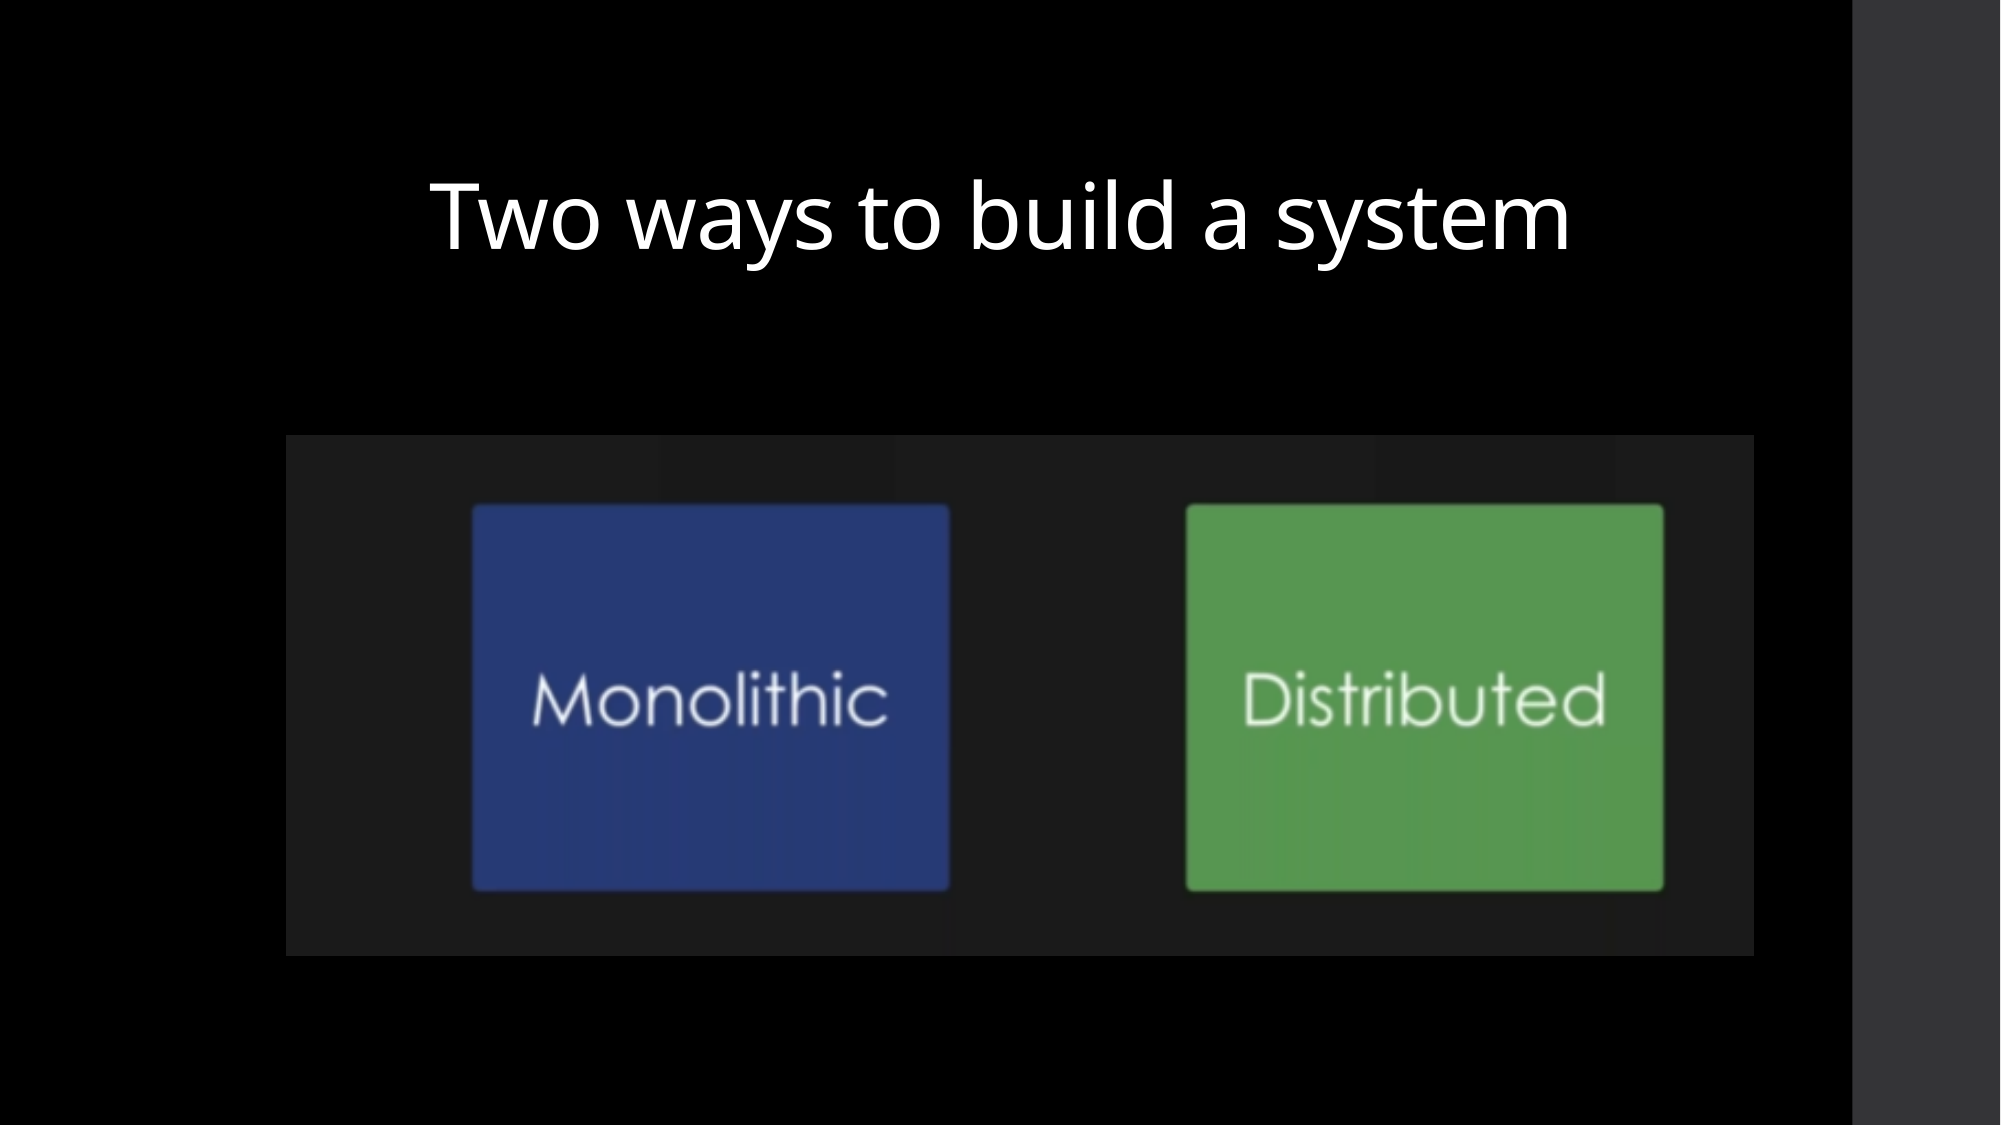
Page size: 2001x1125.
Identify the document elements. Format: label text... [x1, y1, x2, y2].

picture [286, 435, 1755, 956]
title Two ways to build a system [206, 60, 1797, 278]
list [206, 299, 1617, 1014]
